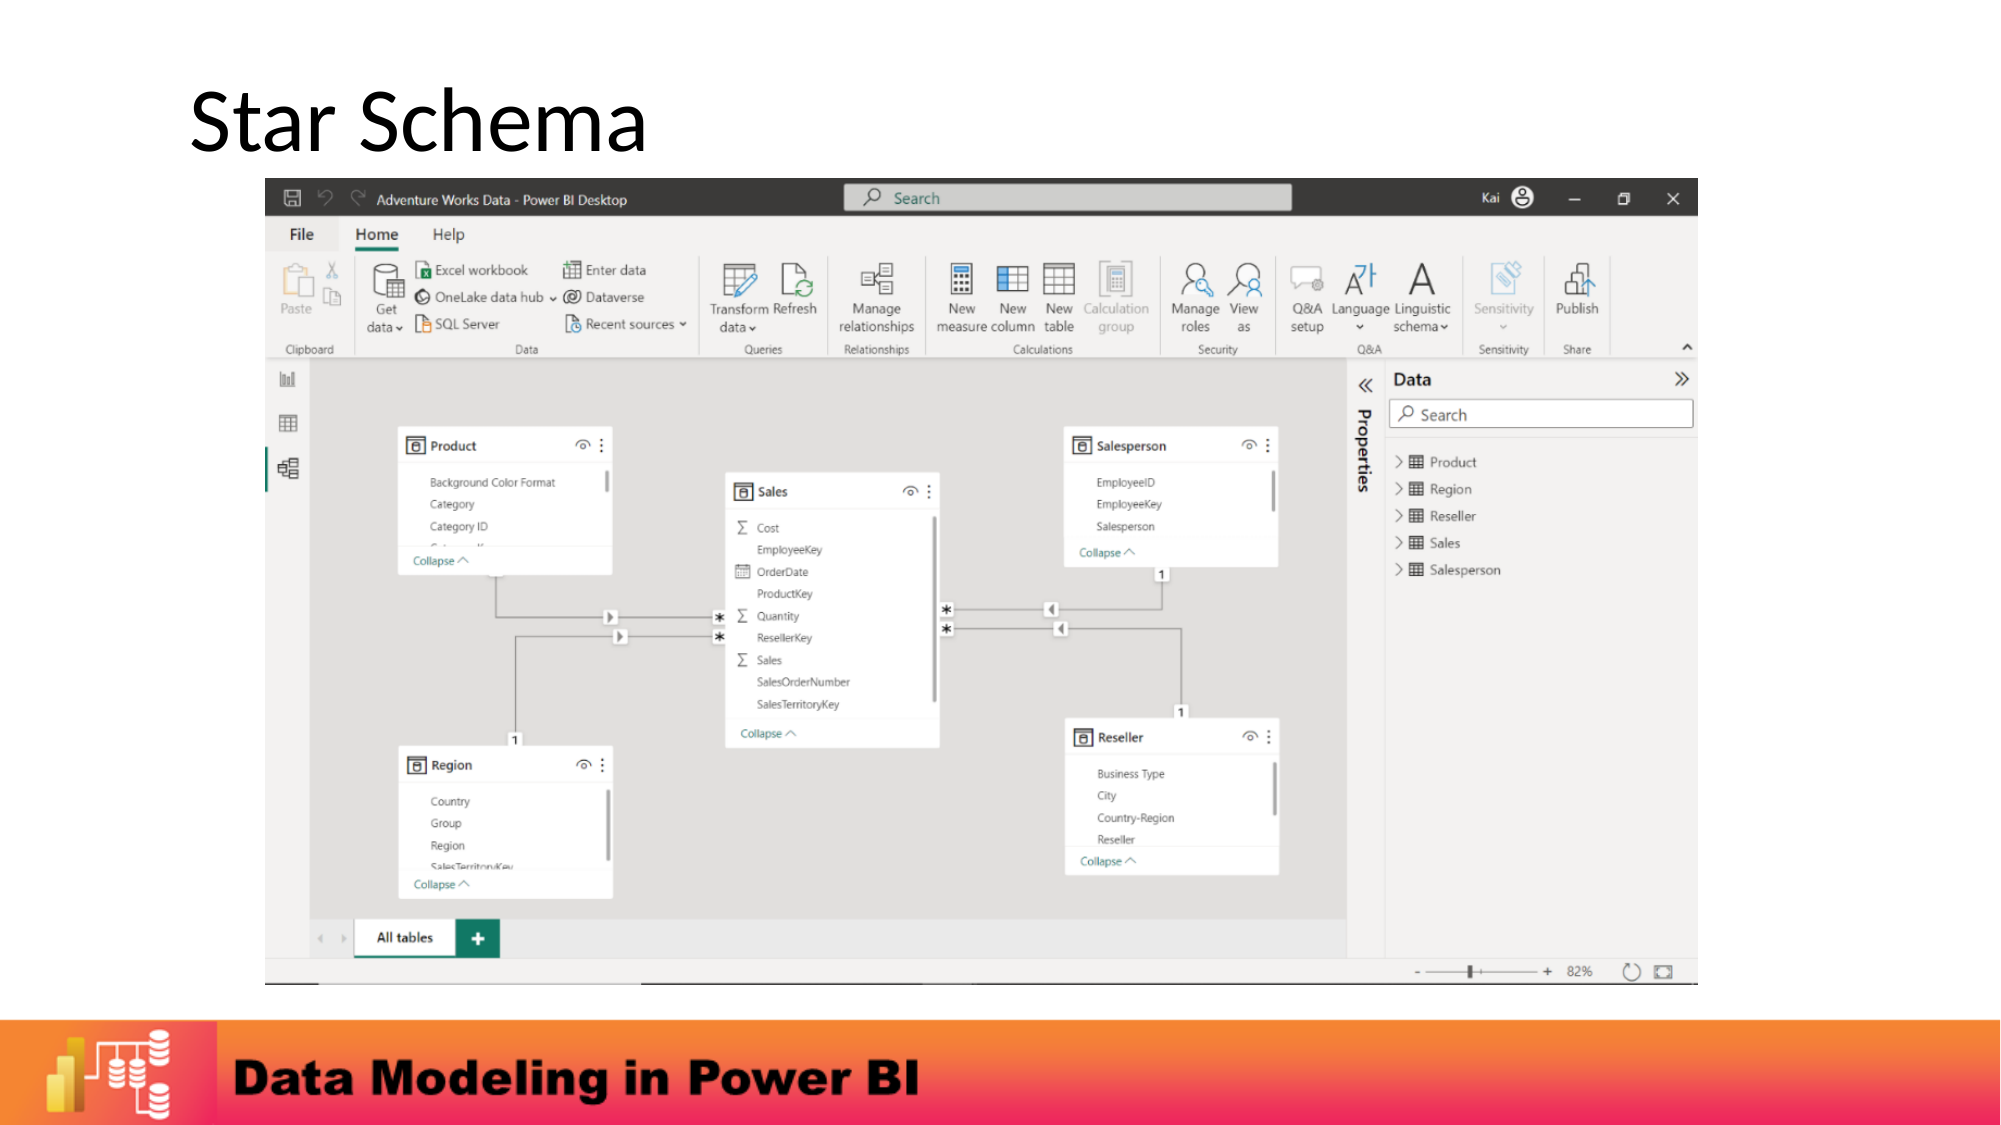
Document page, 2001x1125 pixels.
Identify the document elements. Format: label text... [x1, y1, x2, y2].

text_box Star Schema [174, 52, 1430, 178]
picture [0, 0, 2001, 1125]
